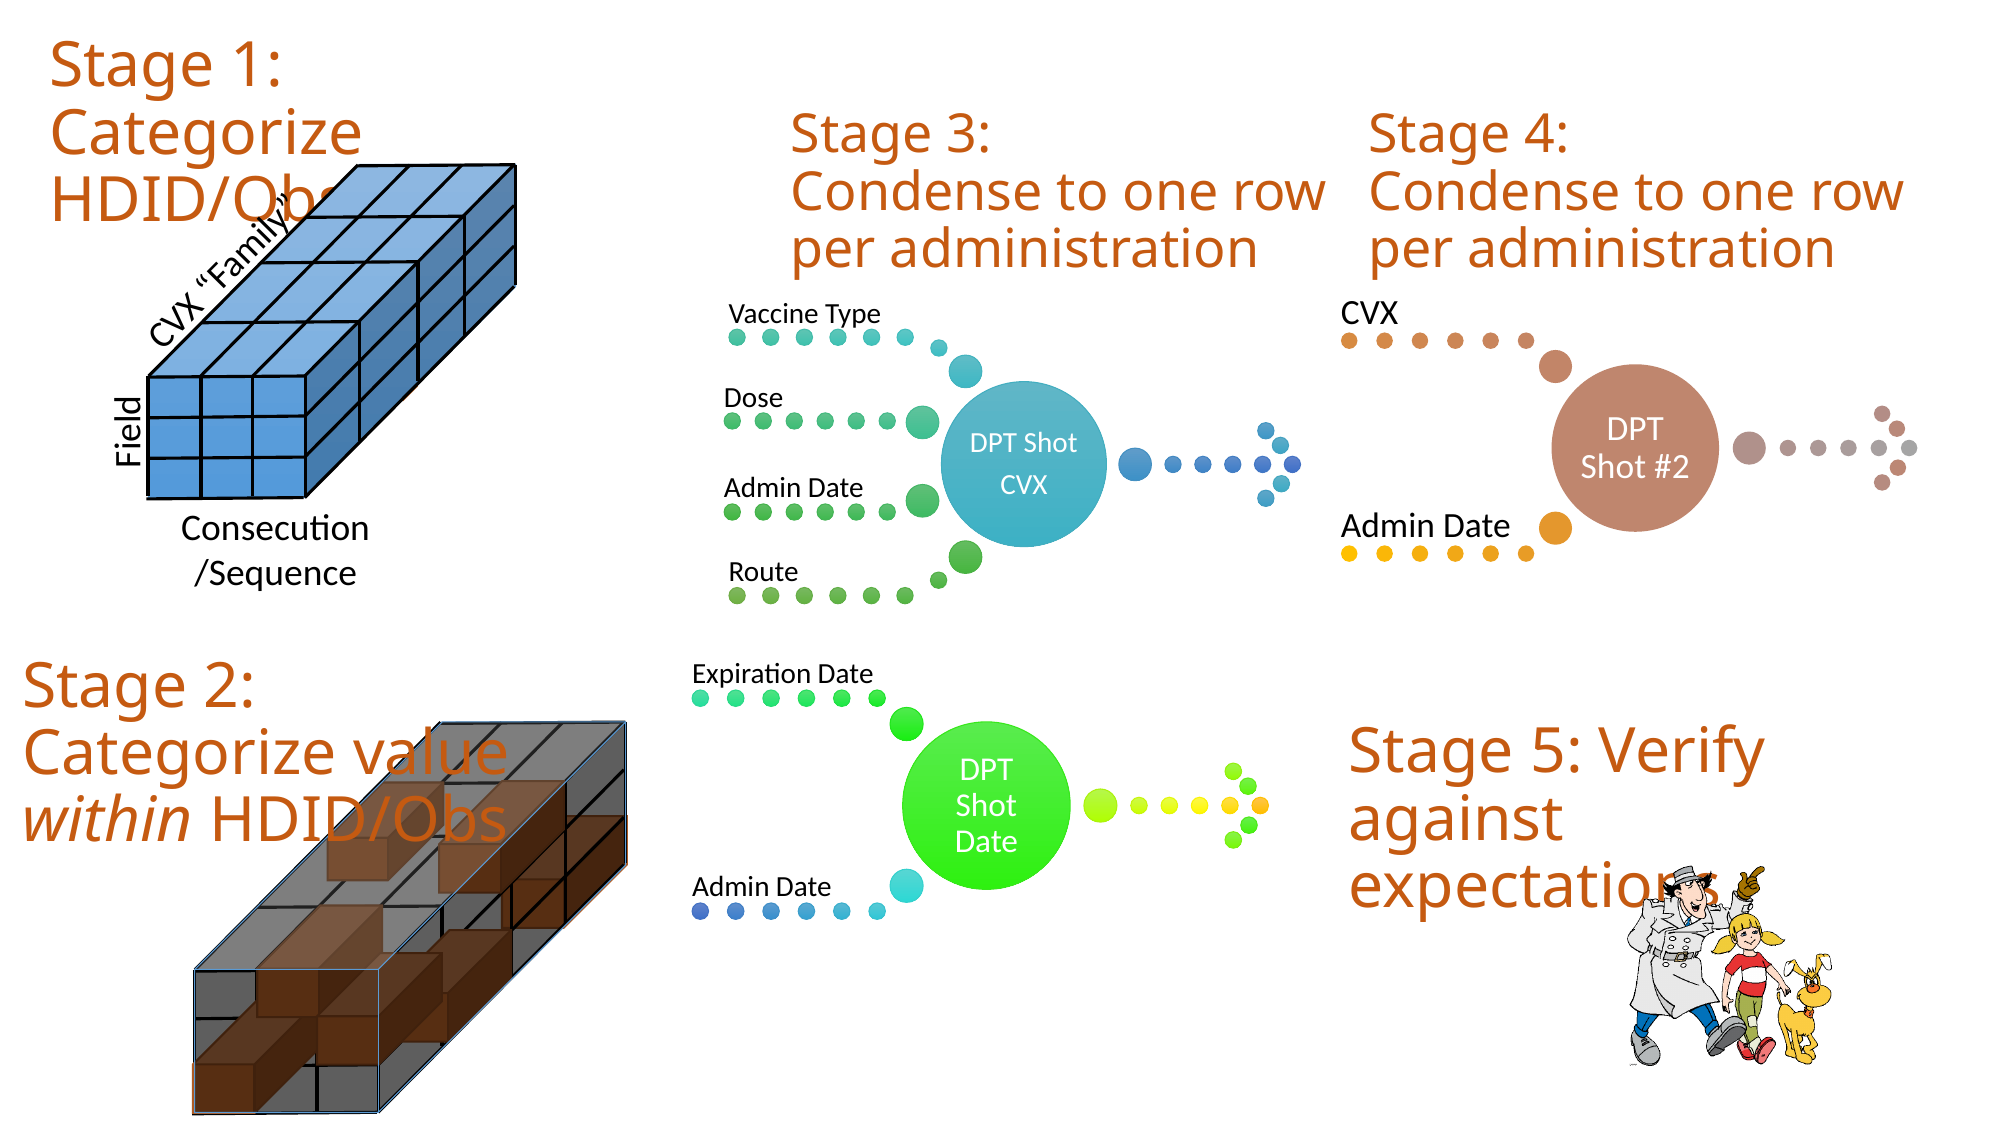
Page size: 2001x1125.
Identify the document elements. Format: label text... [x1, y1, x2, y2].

text_box Stage 4: Condense to one row per administration [1353, 83, 1925, 302]
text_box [692, 607, 1269, 960]
title Stage 1: Categorize HDID/Obs [34, 25, 606, 243]
text_box Stage 5: Verify against expectations [1333, 711, 1906, 929]
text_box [724, 270, 1301, 623]
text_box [95, 153, 516, 602]
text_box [1340, 249, 1918, 602]
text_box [192, 721, 627, 1114]
picture [1624, 863, 1838, 1069]
text_box Stage 3: Condense to one row per administration [775, 83, 1347, 302]
text_box Stage 2: Categorize value within HDID/Obs [7, 645, 579, 863]
